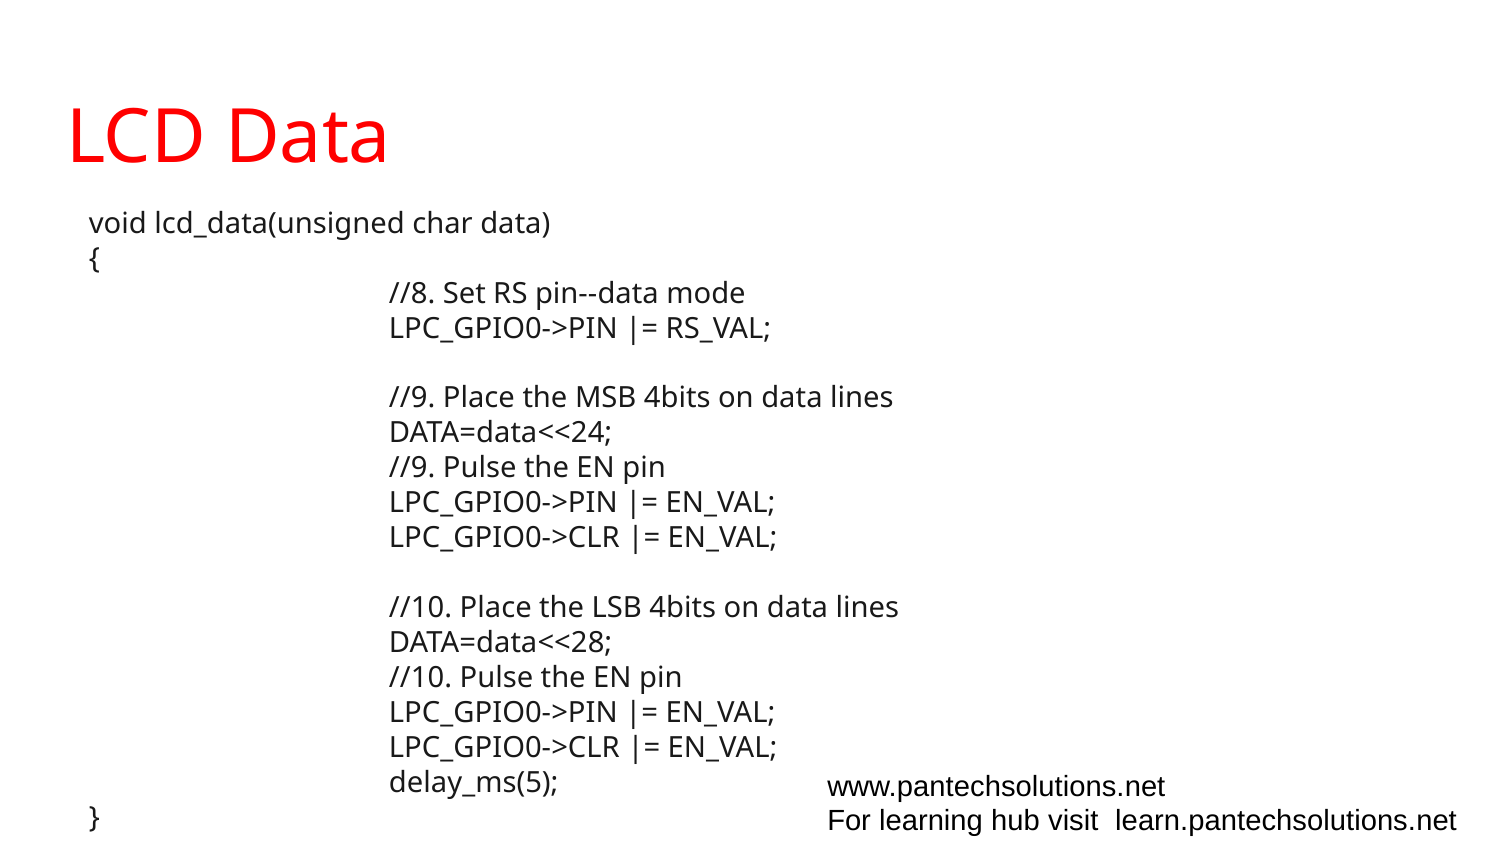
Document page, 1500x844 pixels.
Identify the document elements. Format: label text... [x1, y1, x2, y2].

list void lcd_data(unsigned char data) { //8. Set RS pin--data mode LPC_GPIO0->PIN |= RS_VAL; //9. Place the MSB 4bits on data lines DATA=data<<24; //9. Pulse the EN pin LPC_GPIO0->PIN |= EN_VAL; LPC_GPIO0->CLR |= EN_VAL; //10. Place the LSB 4bits on data lines DATA=data<<28; //10. Pulse the EN pin LPC_GPIO0->PIN |= EN_VAL; LPC_GPIO0->CLR |= EN_VAL; delay_ms(5); } [51, 189, 1449, 750]
slide_number www.pantechsolutions.net For learning hub visit learn.pantechsolutions.net [812, 759, 1500, 797]
title LCD Data [51, 72, 1449, 167]
